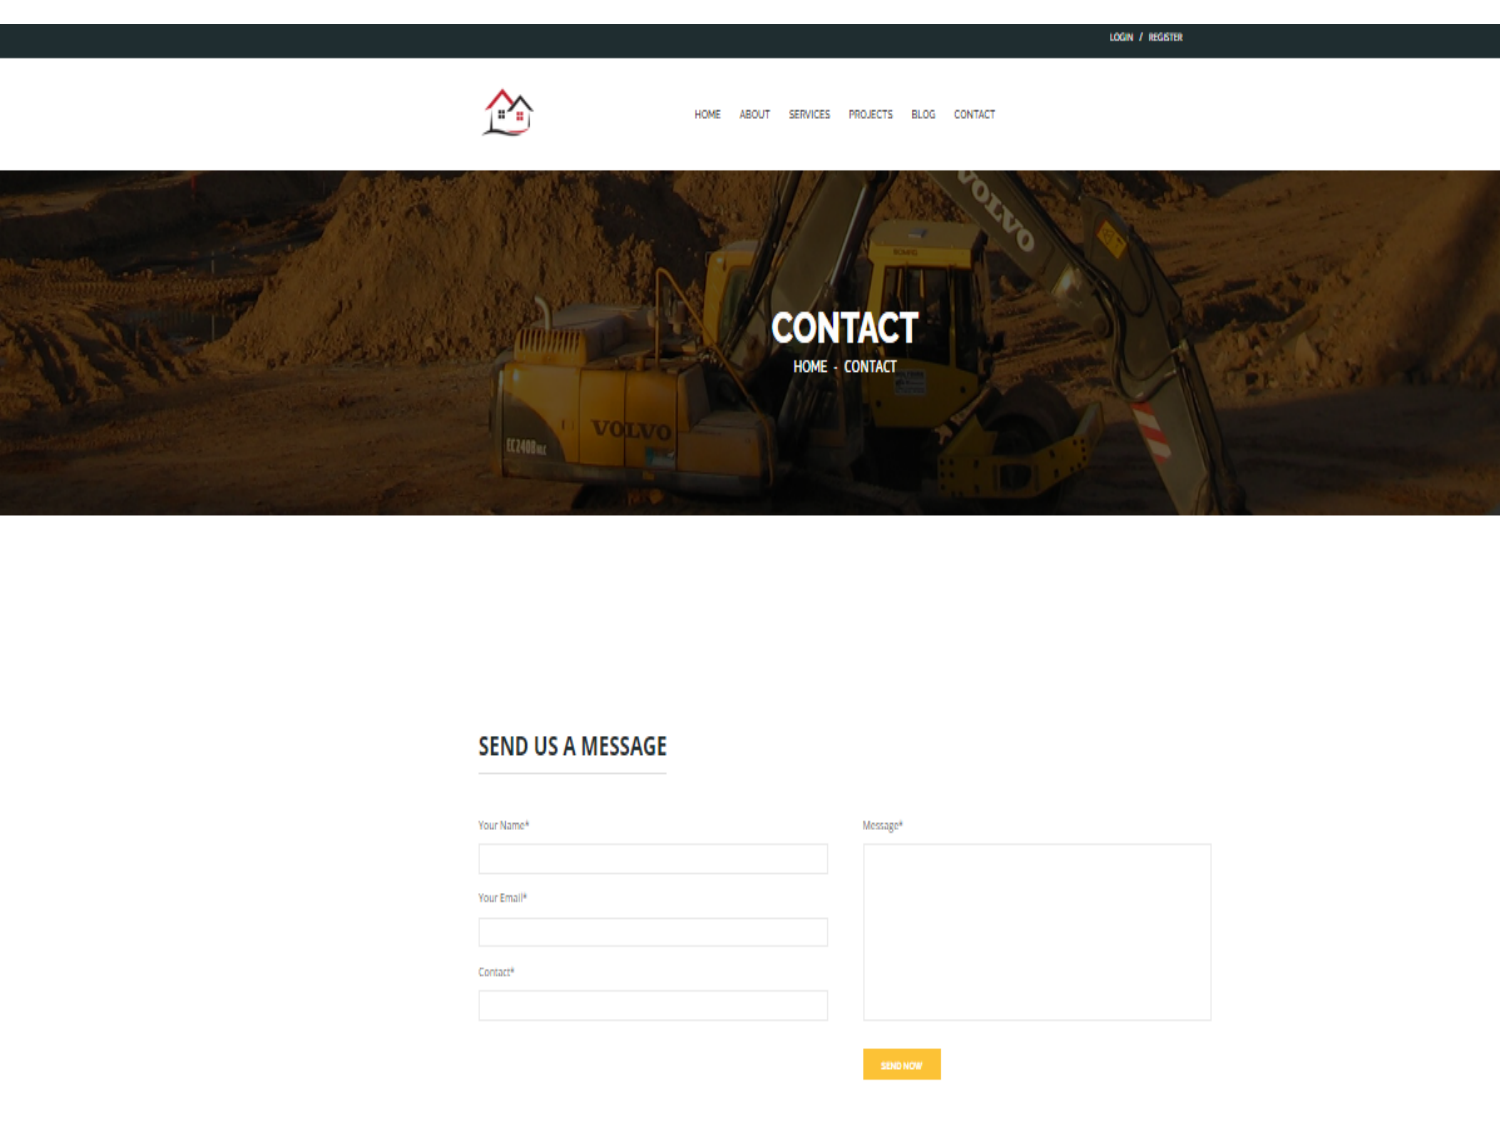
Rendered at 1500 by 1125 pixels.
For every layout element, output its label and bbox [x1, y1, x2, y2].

list [0, 24, 1500, 1125]
